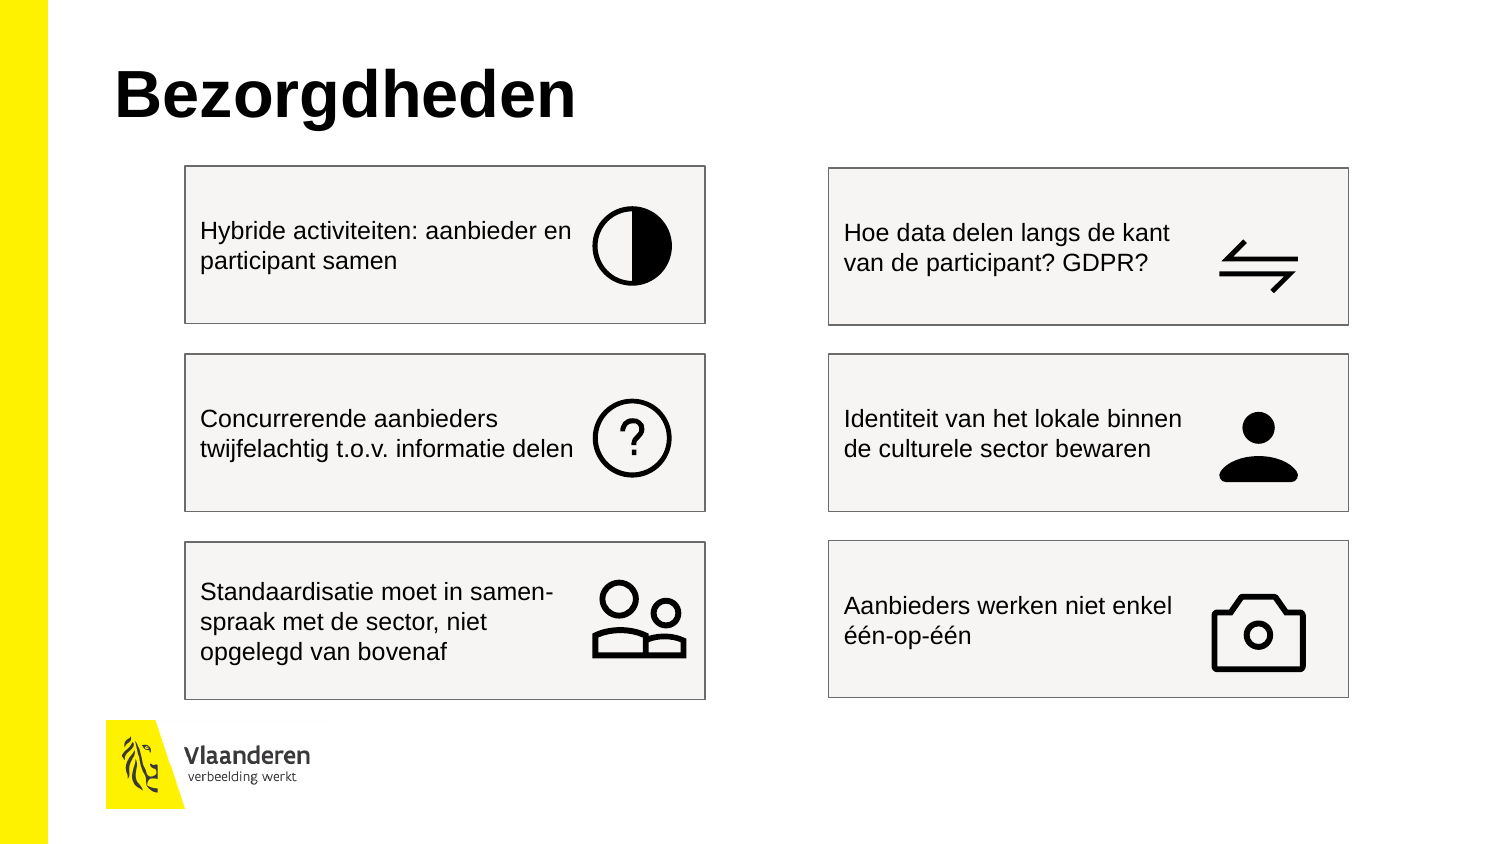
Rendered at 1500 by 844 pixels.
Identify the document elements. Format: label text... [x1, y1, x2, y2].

text_box Standaardisatie moet in samen- spraak met de sector, niet opgelegd van bovenaf [185, 542, 706, 700]
picture [106, 720, 333, 809]
text_box [592, 627, 687, 659]
text_box Concurrerende aanbieders twijfelachtig t.o.v. informatie delen [185, 354, 706, 512]
text_box [1221, 239, 1298, 262]
text_box [592, 398, 672, 478]
text_box [650, 597, 682, 629]
text_box Hoe data delen langs de kant van de participant? GDPR? [828, 167, 1349, 325]
text_box [1242, 411, 1275, 444]
text_box [1219, 271, 1296, 294]
text_box [1211, 593, 1306, 673]
text_box [592, 206, 672, 286]
text_box Aanbieders werken niet enkel één-op-één [828, 540, 1349, 698]
text_box Hybride activiteiten: aanbieder en participant samen [185, 167, 706, 324]
text_box [1219, 456, 1298, 483]
text_box Identiteit van het lokale binnen de culturele sector bewaren [828, 354, 1349, 512]
text_box Bezorgdheden [103, 44, 1397, 167]
text_box [599, 579, 639, 619]
